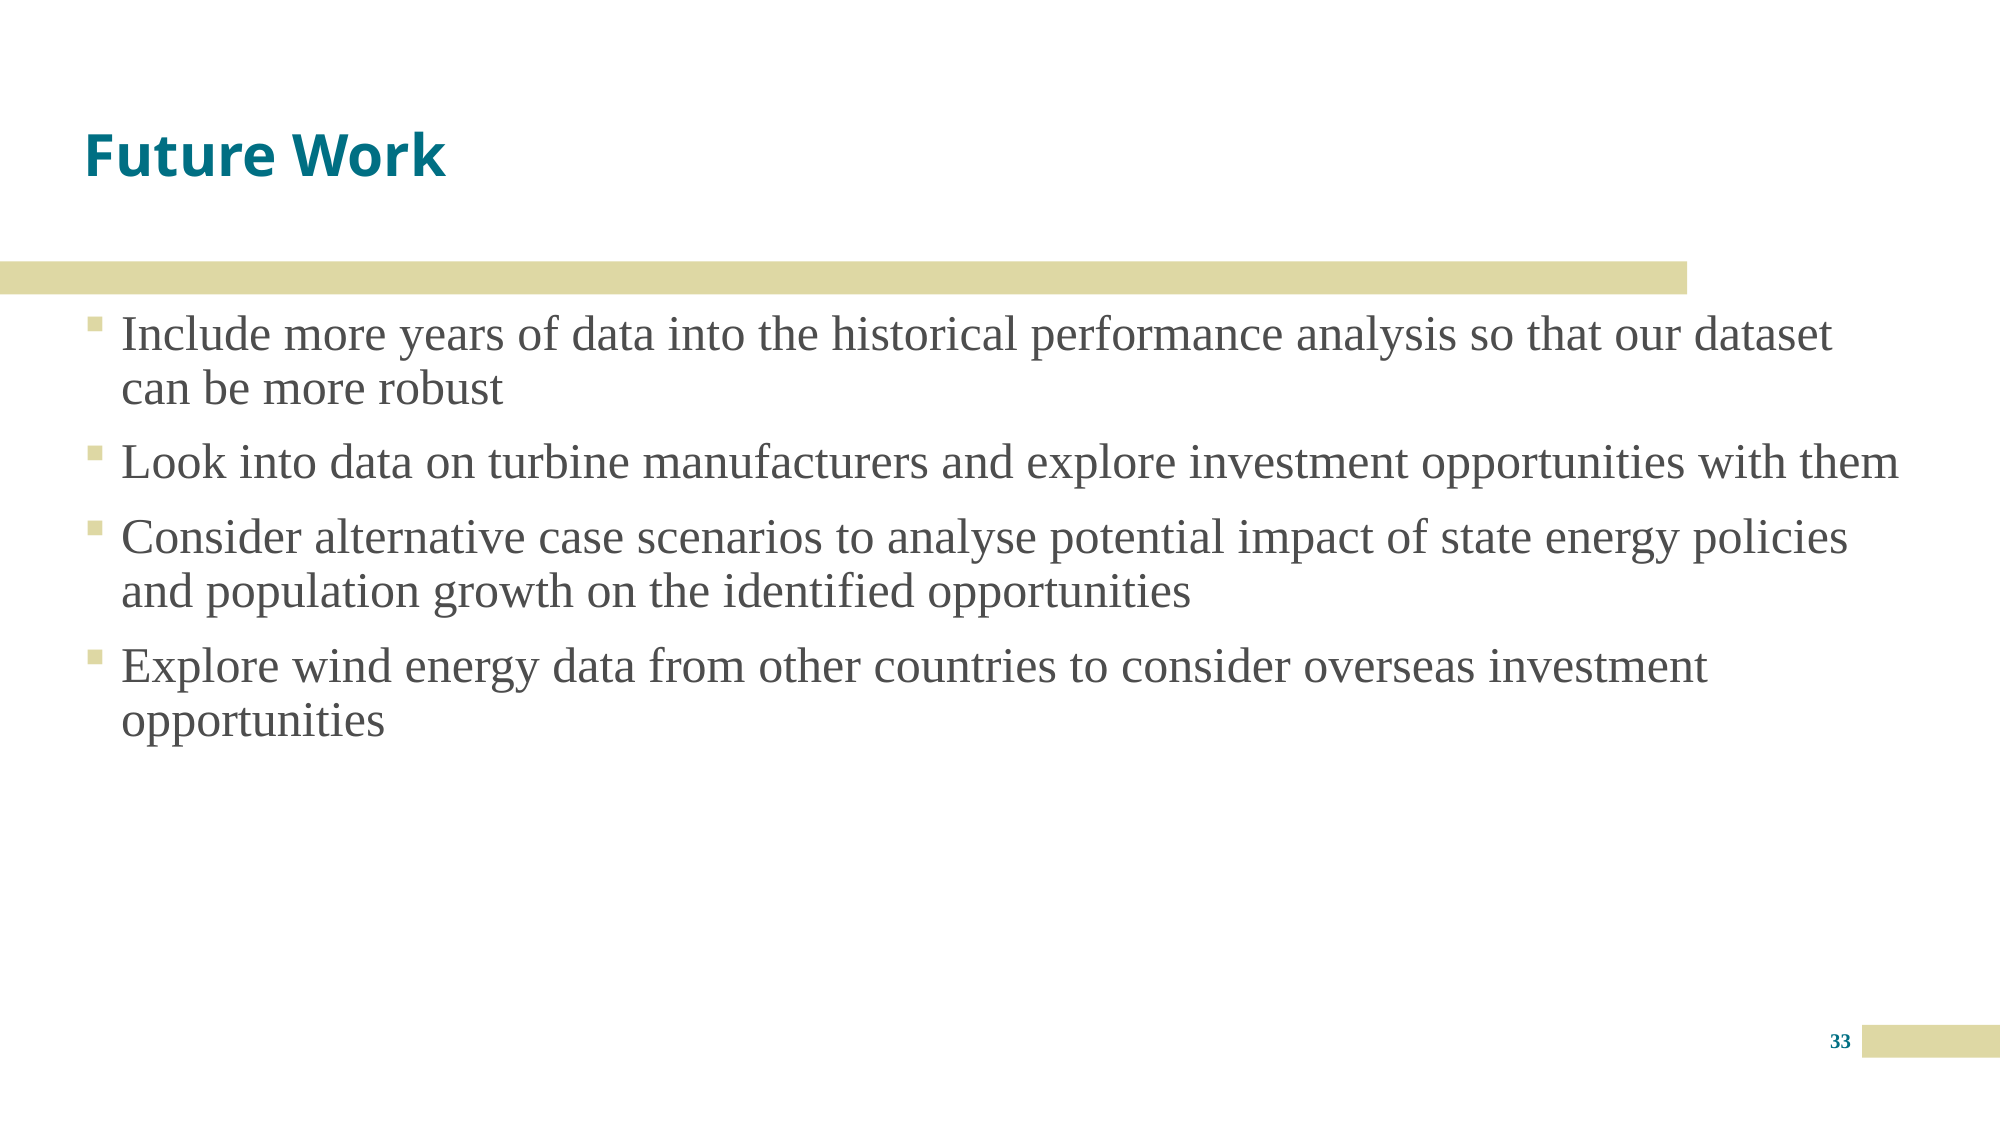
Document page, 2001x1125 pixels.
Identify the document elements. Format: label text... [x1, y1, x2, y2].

slide_number 33 [1818, 1027, 1863, 1065]
title Future Work [68, 59, 1932, 255]
list Include more years of data into the historical performance analysis so that our dataset can be more robust Look into data on turbine manufacturers and explore investment opportunities with them Consider alternative case scenarios to analyse potential impact of state energy policies and population growth on the identified opportunities Explore wind energy data from other countries to consider overseas investment opportunities [68, 299, 1932, 975]
